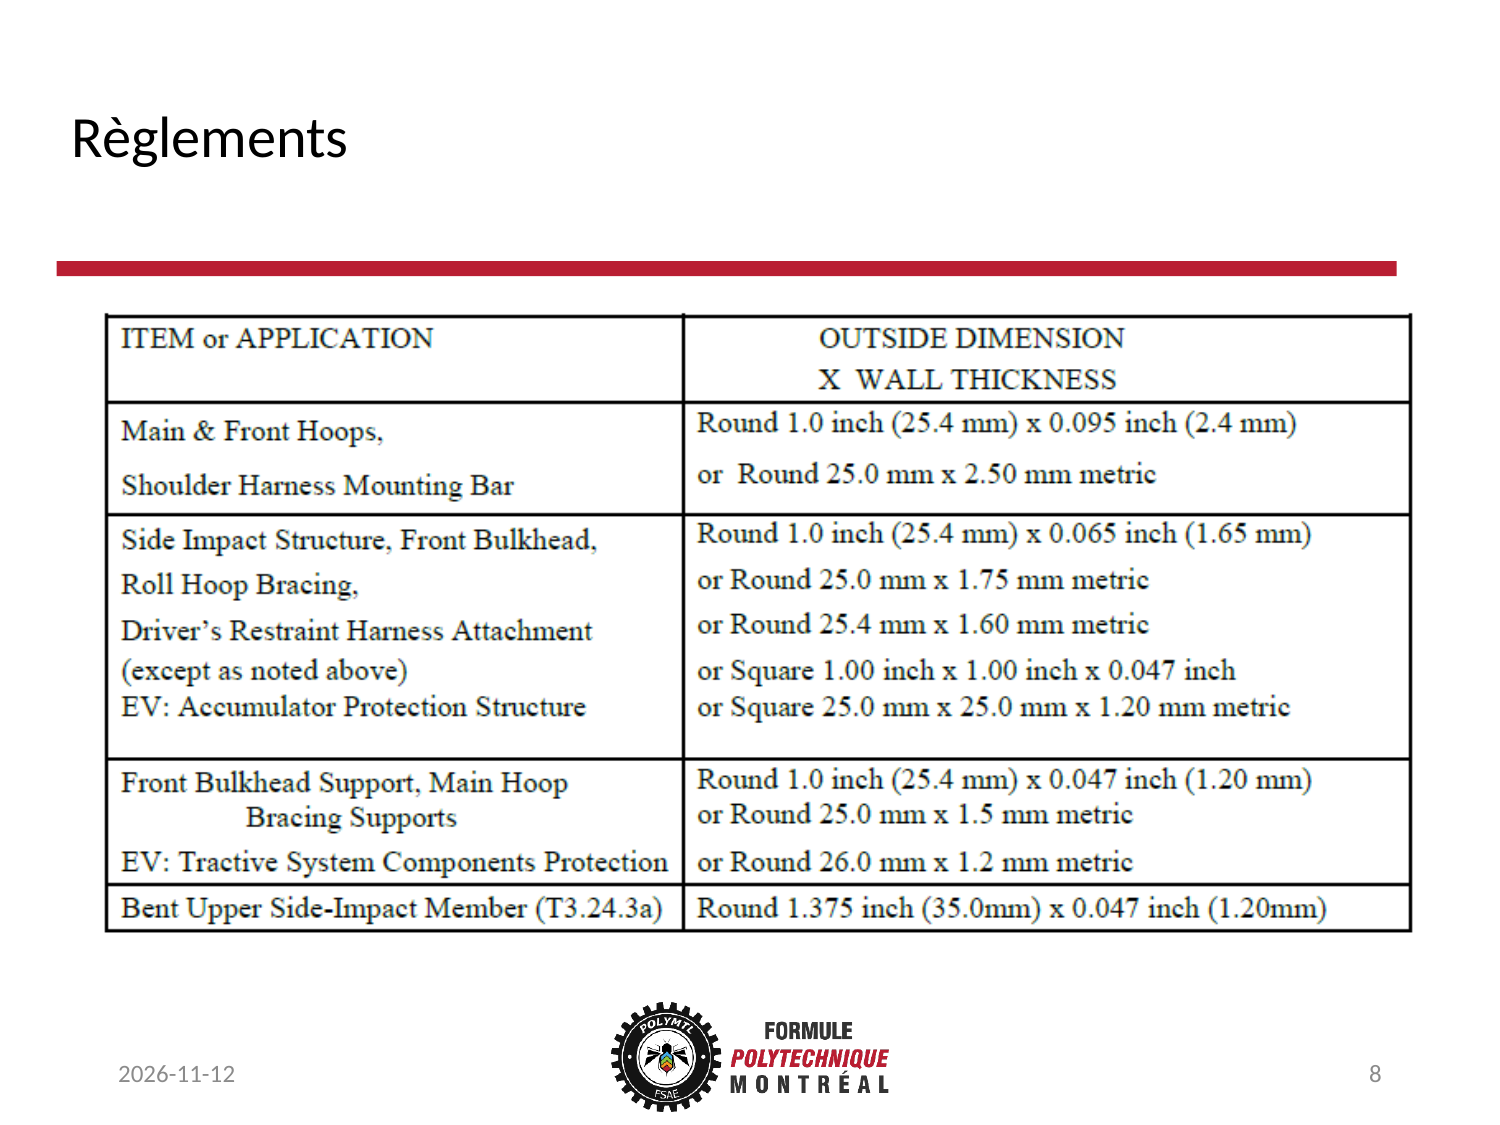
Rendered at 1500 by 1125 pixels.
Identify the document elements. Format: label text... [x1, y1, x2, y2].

picture [92, 302, 1424, 941]
slide_number 8 [1059, 1042, 1397, 1103]
picture [611, 1002, 889, 1112]
title Règlements [56, 38, 1397, 240]
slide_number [103, 1042, 441, 1103]
